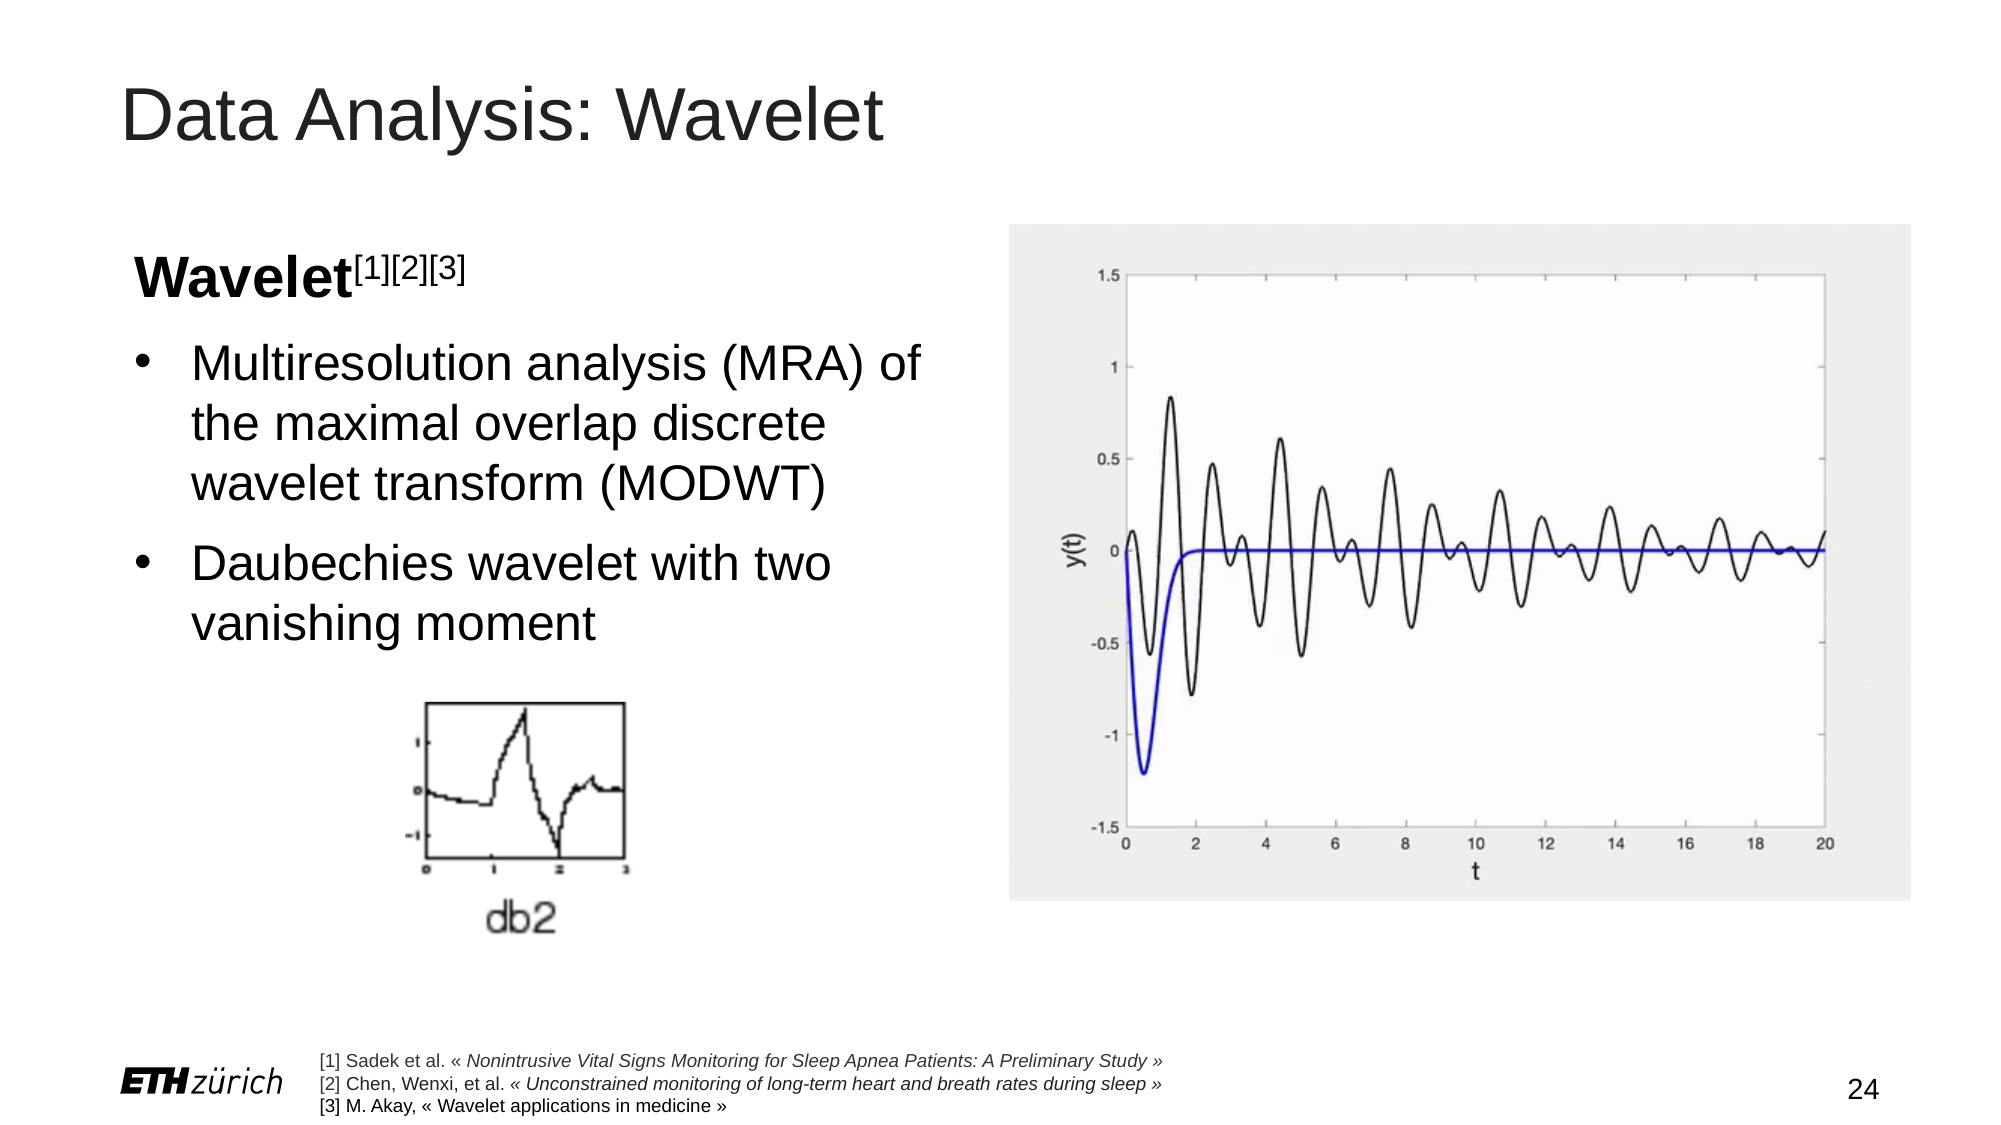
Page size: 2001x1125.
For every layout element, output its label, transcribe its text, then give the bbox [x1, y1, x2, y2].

text_box [1] Sadek et al. « Nonintrusive Vital Signs Monitoring for Sleep Apnea Patients: A Preliminary Study » [2] Chen, Wenxi, et al. « Unconstrained monitoring of long-term heart and breath rates during sleep » [3] M. Akay, « Wavelet applications in medicine » [304, 1041, 1880, 1124]
text_box Wavelet[1][2][3] Multiresolution analysis (MRA) of the maximal overlap discrete wavelet transform (MODWT) Daubechies wavelet with two vanishing moment [120, 231, 983, 1029]
title Data Analysis: Wavelet [120, 57, 1880, 176]
picture [363, 681, 671, 957]
picture [120, 1067, 282, 1094]
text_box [1008, 223, 1911, 901]
